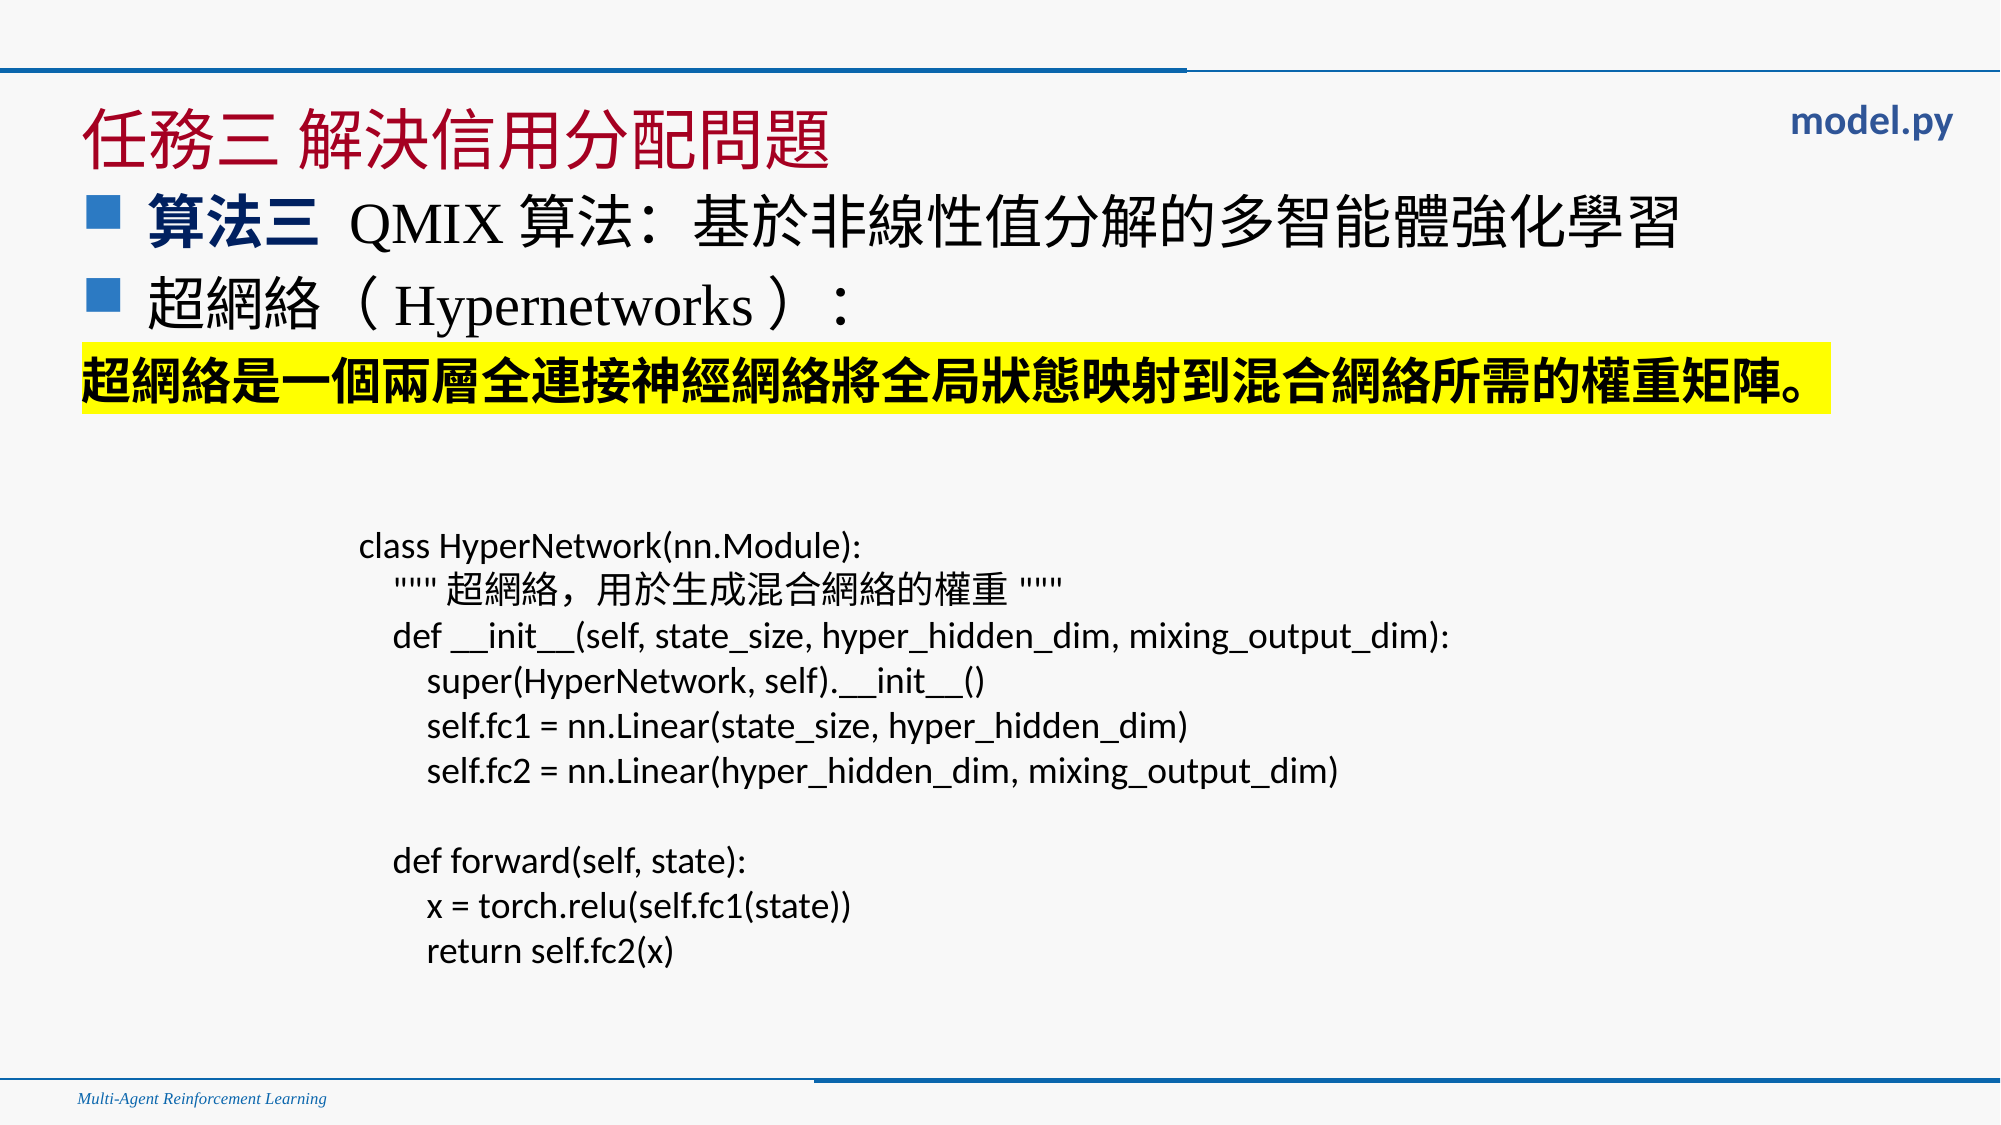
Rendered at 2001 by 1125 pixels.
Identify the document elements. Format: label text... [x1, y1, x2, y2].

text_box model.py [1775, 85, 1984, 151]
list 算法三 QMIX算法：基於非線性值分解的多智能體強化學習 超網絡（Hypernetworks）： 超網絡是一個兩層全連接神經網絡將全局狀態映射到混合網絡所需的權重矩陣。 [66, 178, 1931, 1024]
text_box class HyperNetwork(nn.Module): """超網絡，用於生成混合網絡的權重""" def __init__(self, state_size, hyper_hidden_dim, mixing_output_dim): super(HyperNetwork, self).__init__() self.fc1 = nn.Linear(state_size, hyper_hidden_dim) self.fc2 = nn.Linear(hyper_hidden_dim, mixing_output_dim) def forward(self, state): x = torch.relu(self.fc1(state)) return self.fc2(x) [343, 513, 1673, 979]
list 任務三 解決信用分配問題 [66, 97, 1931, 178]
slide_number [1890, 1078, 1974, 1111]
